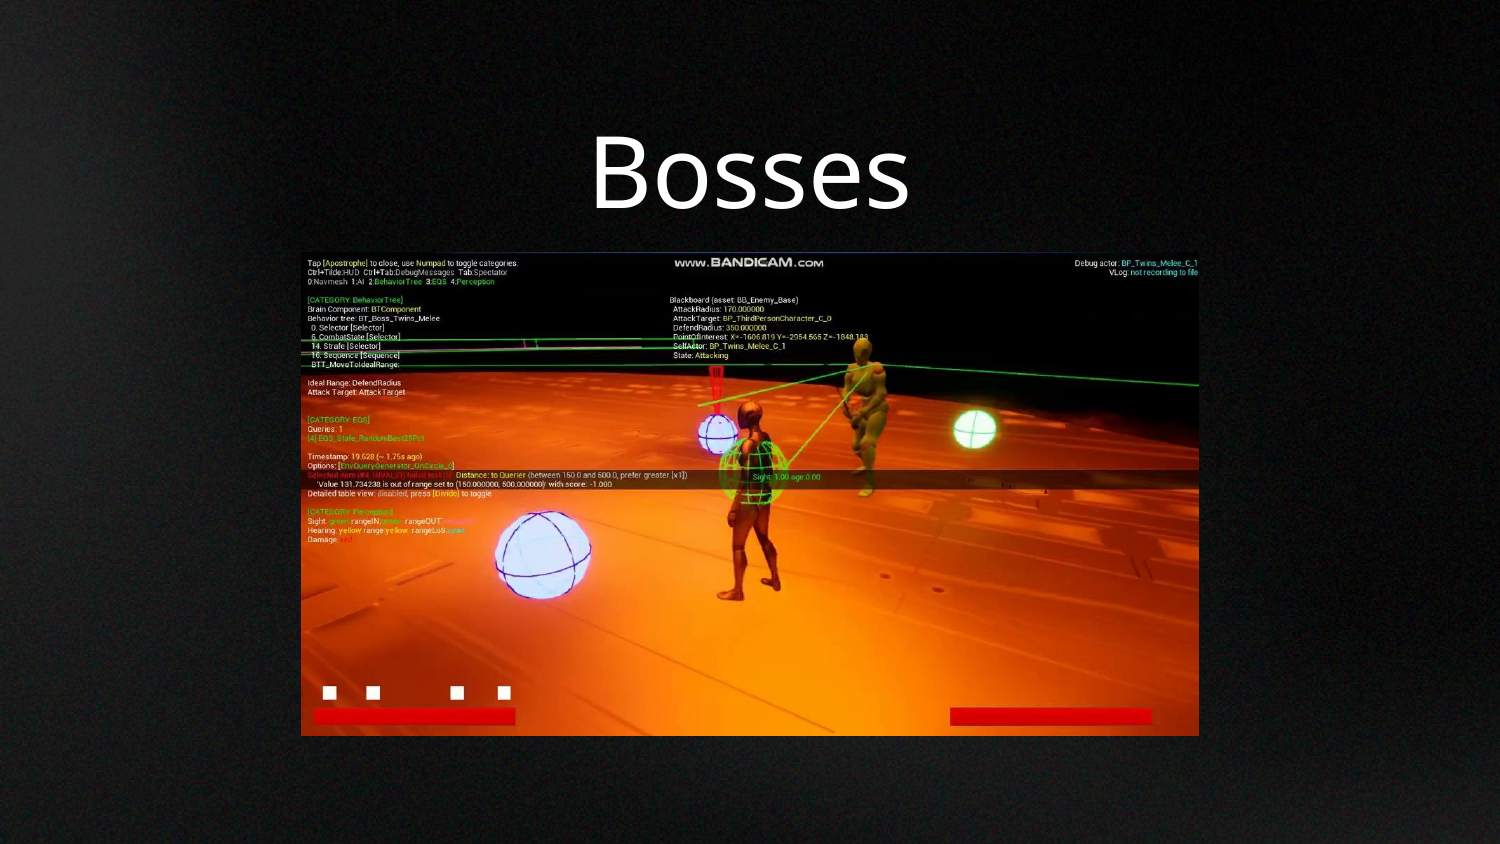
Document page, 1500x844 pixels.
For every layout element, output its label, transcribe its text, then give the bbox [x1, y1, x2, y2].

title Bosses [514, 93, 986, 235]
picture [301, 252, 1199, 736]
